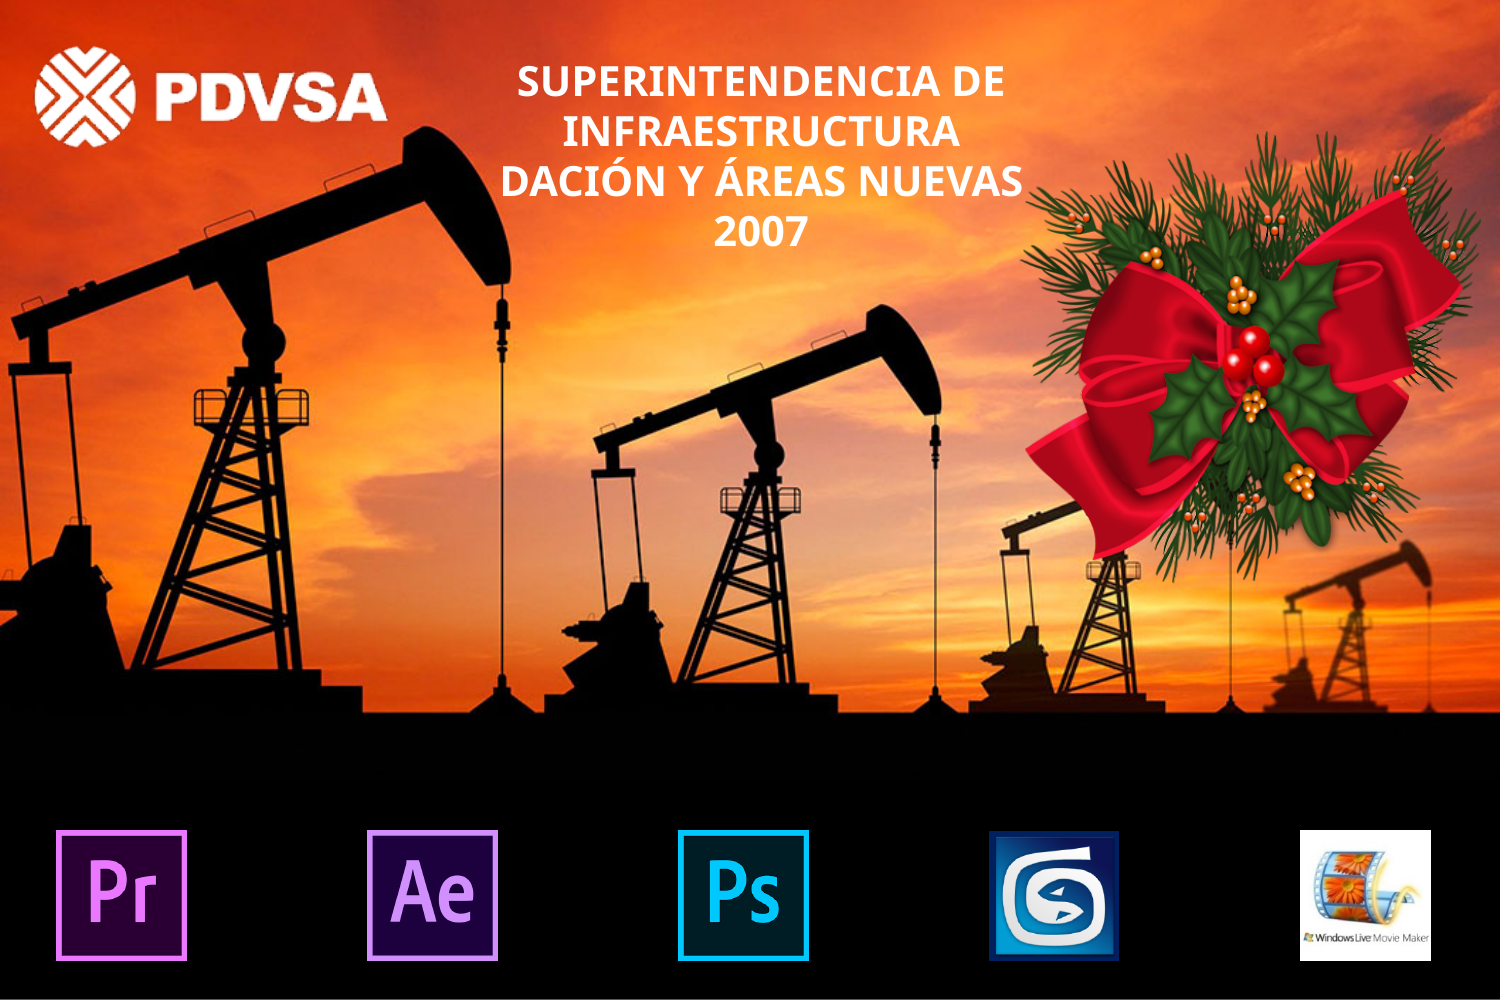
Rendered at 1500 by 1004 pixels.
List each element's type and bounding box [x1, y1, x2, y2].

picture [989, 830, 1120, 961]
text_box [0, 780, 1500, 1001]
picture [56, 830, 187, 961]
picture [0, 0, 1500, 780]
picture [685, 837, 802, 954]
picture [1300, 830, 1431, 961]
picture [367, 830, 498, 961]
